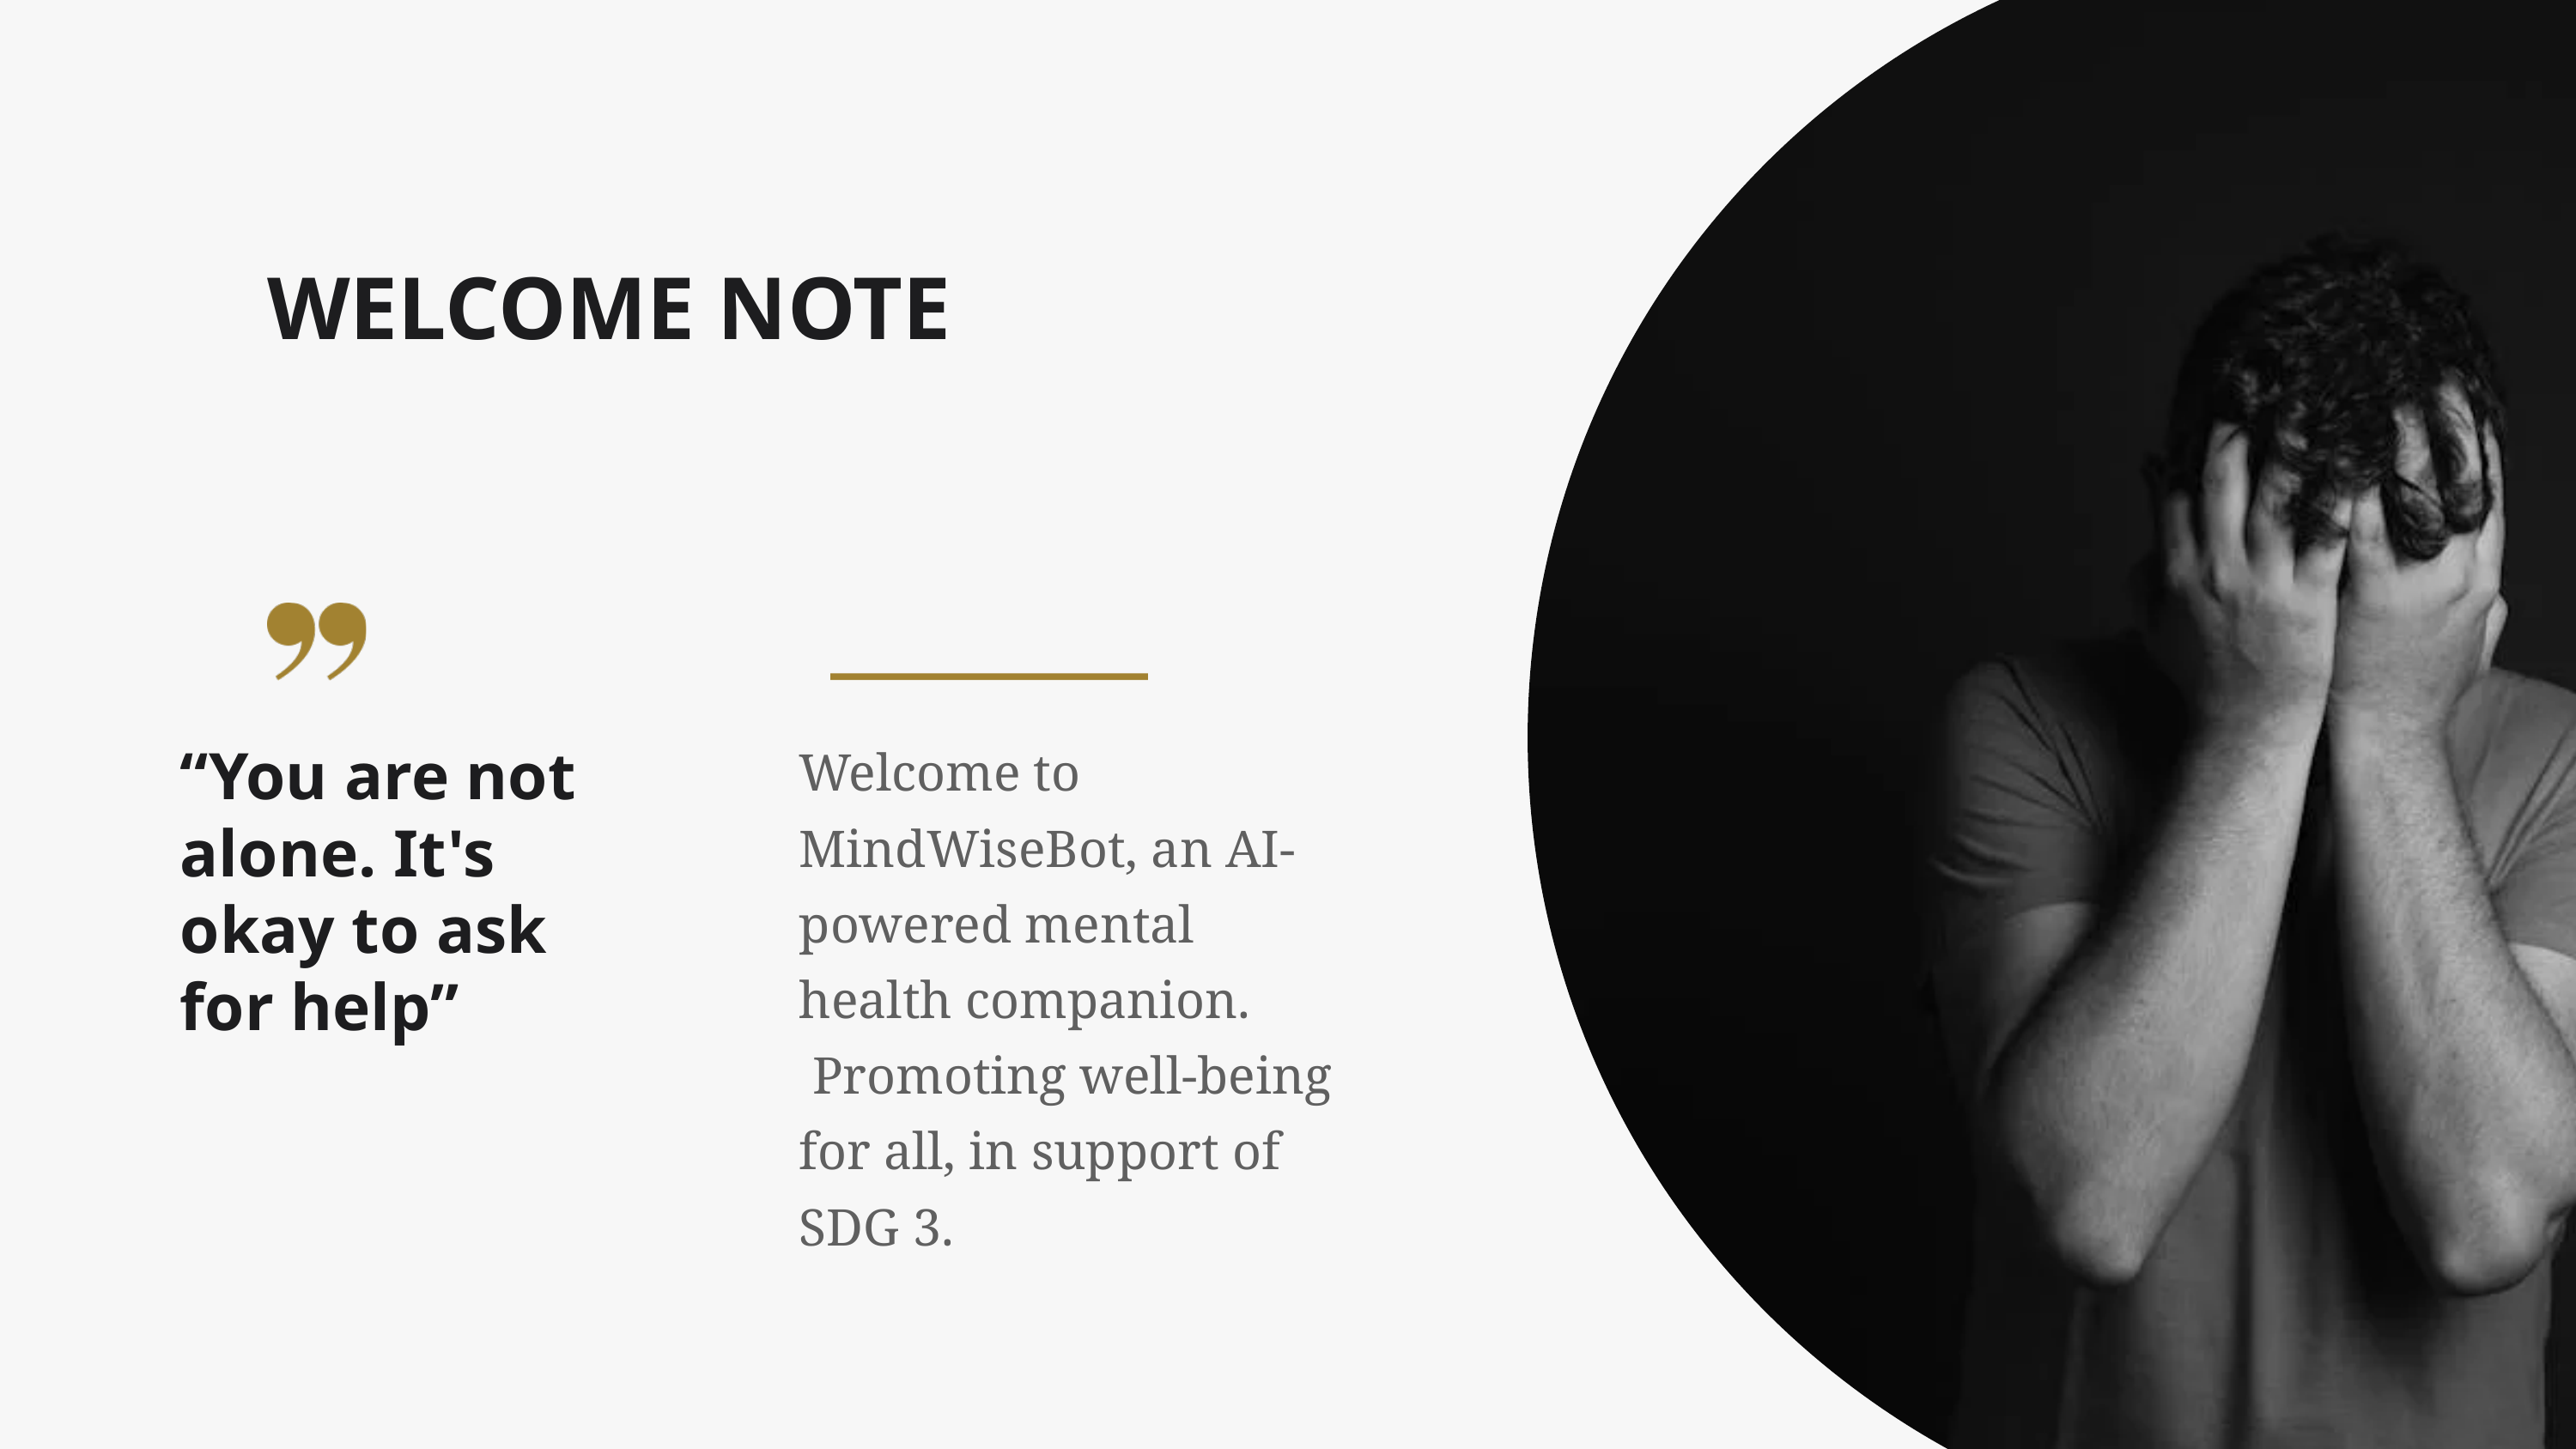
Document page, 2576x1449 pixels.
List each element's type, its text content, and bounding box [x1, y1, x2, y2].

text_box Welcome to MindWiseBot, an AI-powered mental health companion. Promoting well-being for all, in support of SDG 3. [799, 725, 1334, 1256]
text_box [267, 603, 367, 681]
text_box “You are not alone. It's okay to ask for help” [179, 735, 606, 1044]
text_box WELCOME NOTE [267, 236, 1285, 357]
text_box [1527, 0, 2576, 1449]
